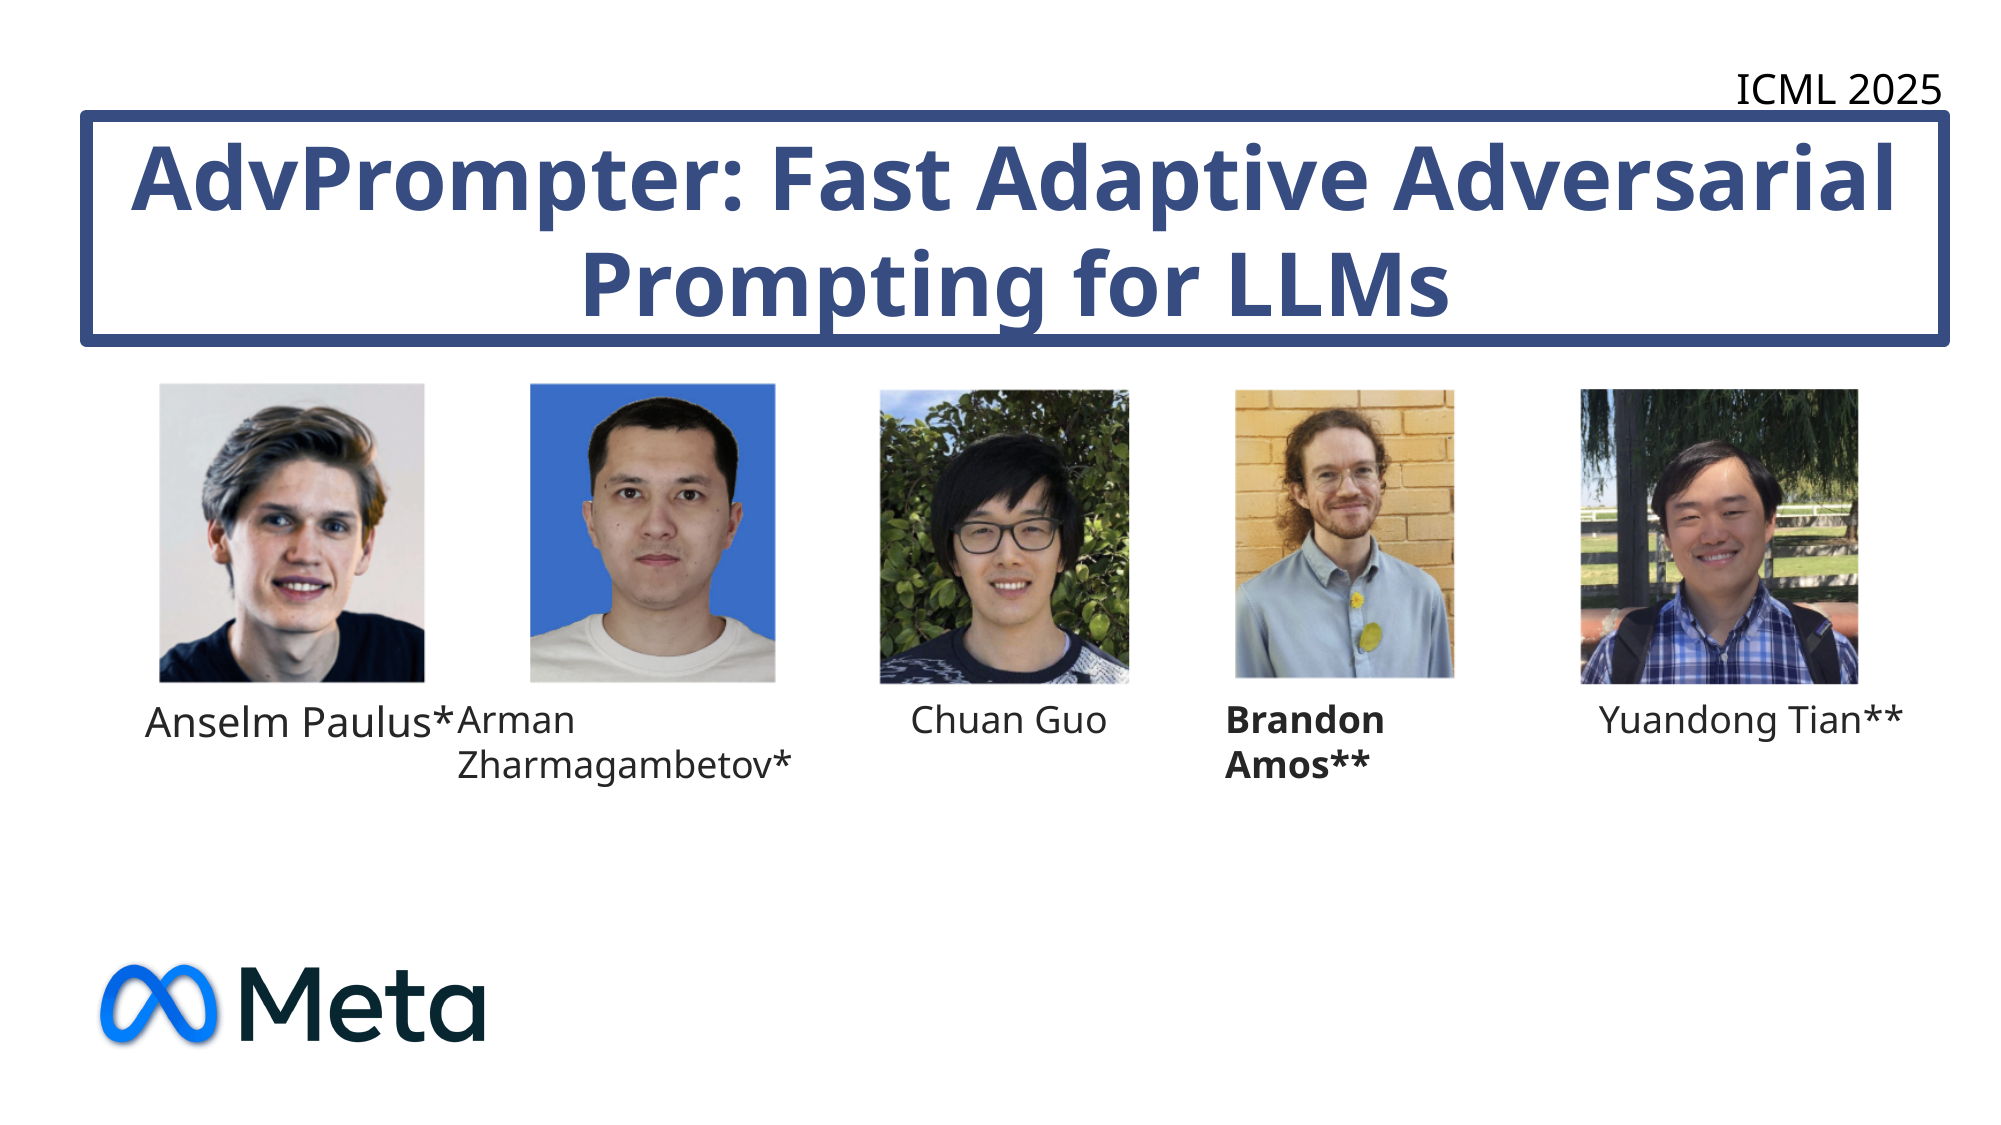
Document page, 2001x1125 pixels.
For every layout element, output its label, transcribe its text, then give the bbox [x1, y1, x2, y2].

text_box Brandon Amos** [1210, 713, 1546, 793]
text_box Arman Zharmagambetov* [442, 713, 919, 793]
text_box Yuandong Tian** [1584, 688, 1925, 748]
text_box Anselm Paulus* [129, 713, 442, 779]
text_box Chuan Guo [895, 713, 1139, 748]
picture [126, 364, 1887, 705]
picture [87, 888, 497, 1119]
text_box ICML 2025 [1721, 55, 1959, 121]
text_box AdvPrompter: Fast Adaptive Adversarial Prompting for LLMs [86, 115, 1945, 341]
